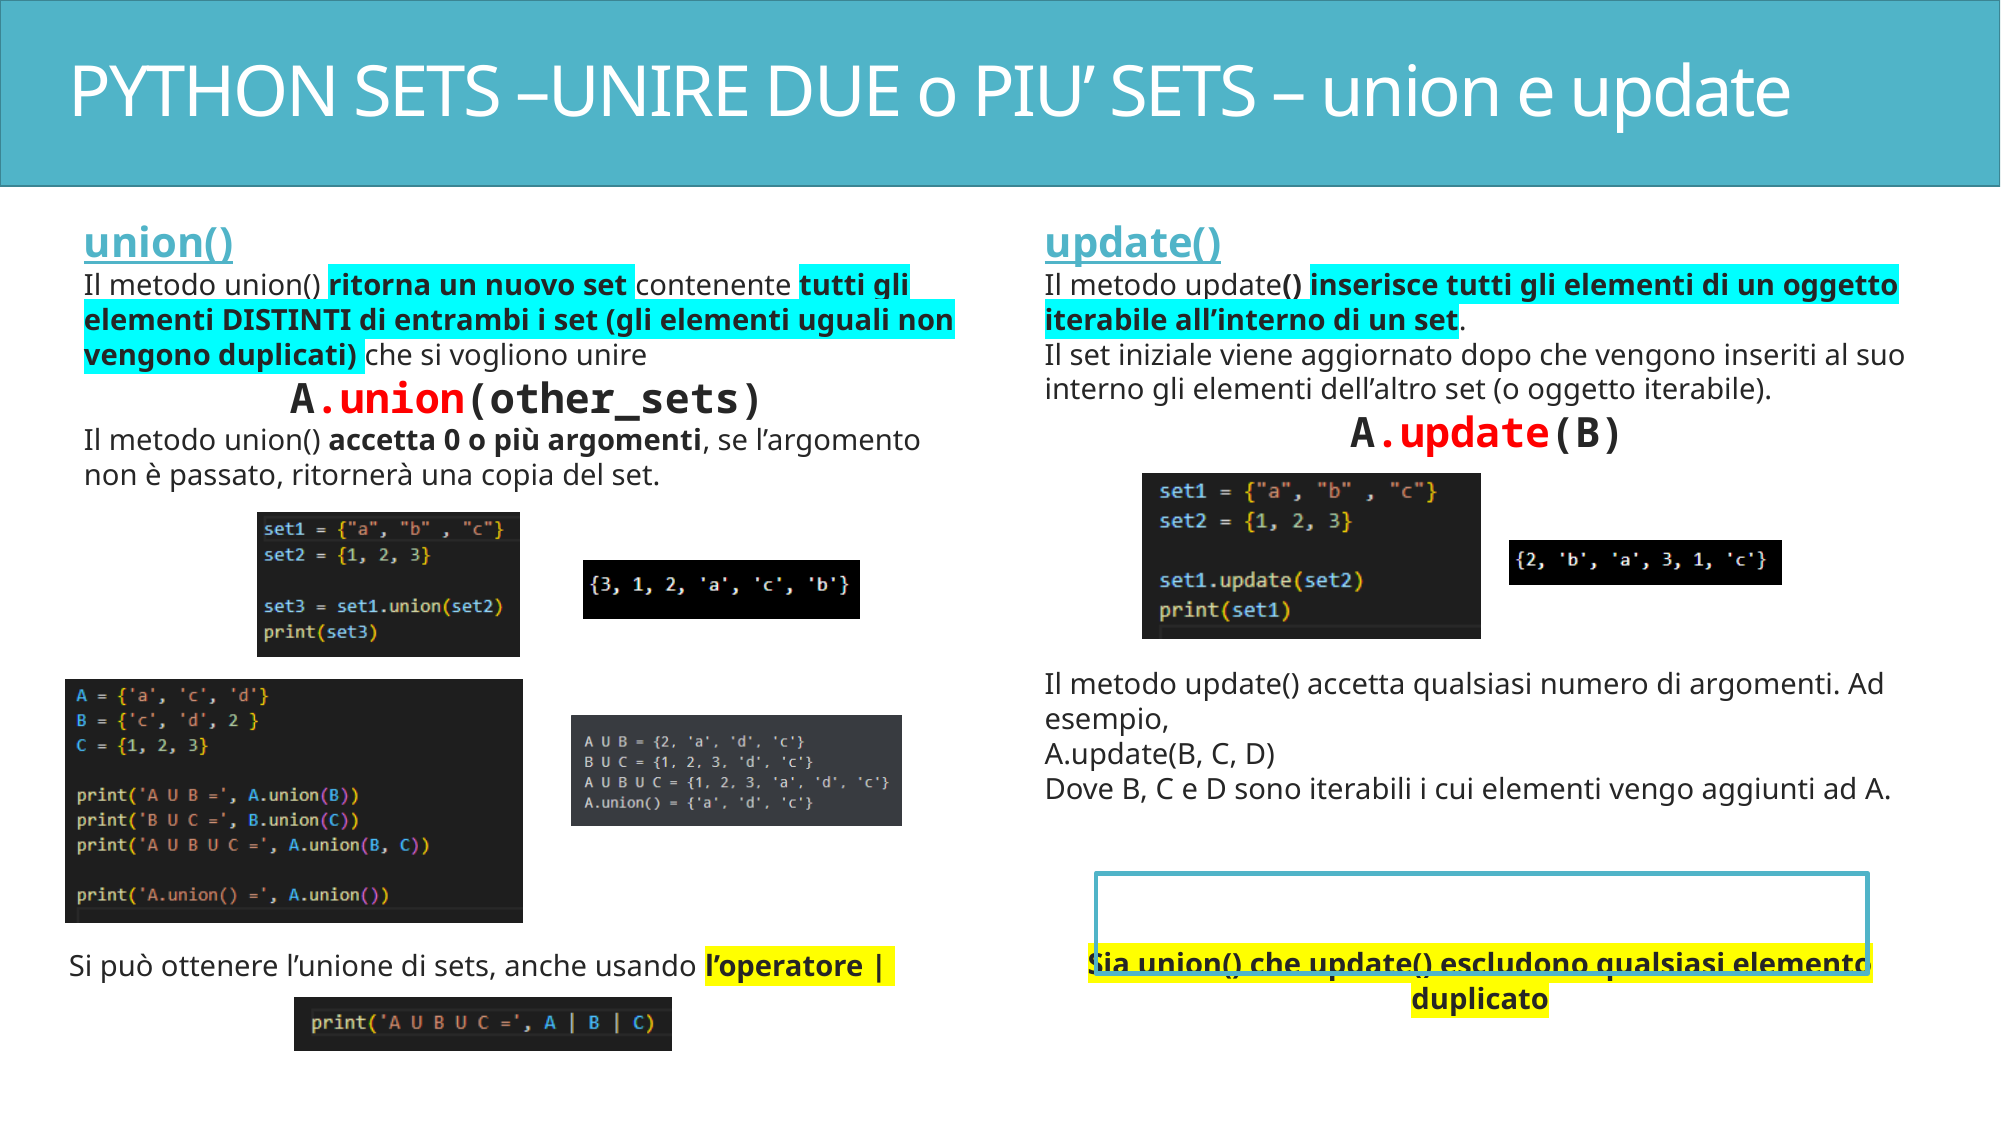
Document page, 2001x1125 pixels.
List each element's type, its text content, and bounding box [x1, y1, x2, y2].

list update() Il metodo update() inserisce tutti gli elementi di un oggetto iterabile all’interno di un set. Il set iniziale viene aggiornato dopo che vengono inseriti al suo interno gli elementi dell’altro set (o oggetto iterabile). A.update(B) Il metodo update() accetta qualsiasi numero di argomenti. Ad esempio, A.update(B, C, D) Dove B, C e D sono iterabili i cui elementi vengo aggiunti ad A. Sia union() che update() escludono qualsiasi elemento duplicato [1014, 208, 1947, 1072]
title PYTHON SETS –UNIRE DUE o PIU’ SETS – union e update [53, 19, 1949, 170]
list union() Il metodo union() ritorna un nuovo set contenente tutti gli elementi DISTINTI di entrambi i set (gli elementi uguali non vengono duplicati) che si vogliono unire A.union(other_sets) Il metodo union() accetta 0 o più argomenti, se l’argomento non è passato, ritornerà una copia del set. Si può ottenere l’unione di sets, anche usando l’operatore | [53, 208, 986, 1070]
picture [1142, 473, 1481, 640]
text_box [1095, 872, 1869, 974]
picture [1509, 540, 1782, 585]
picture [583, 560, 860, 619]
picture [294, 997, 672, 1051]
picture [65, 678, 524, 924]
picture [571, 715, 902, 826]
picture [256, 512, 520, 658]
